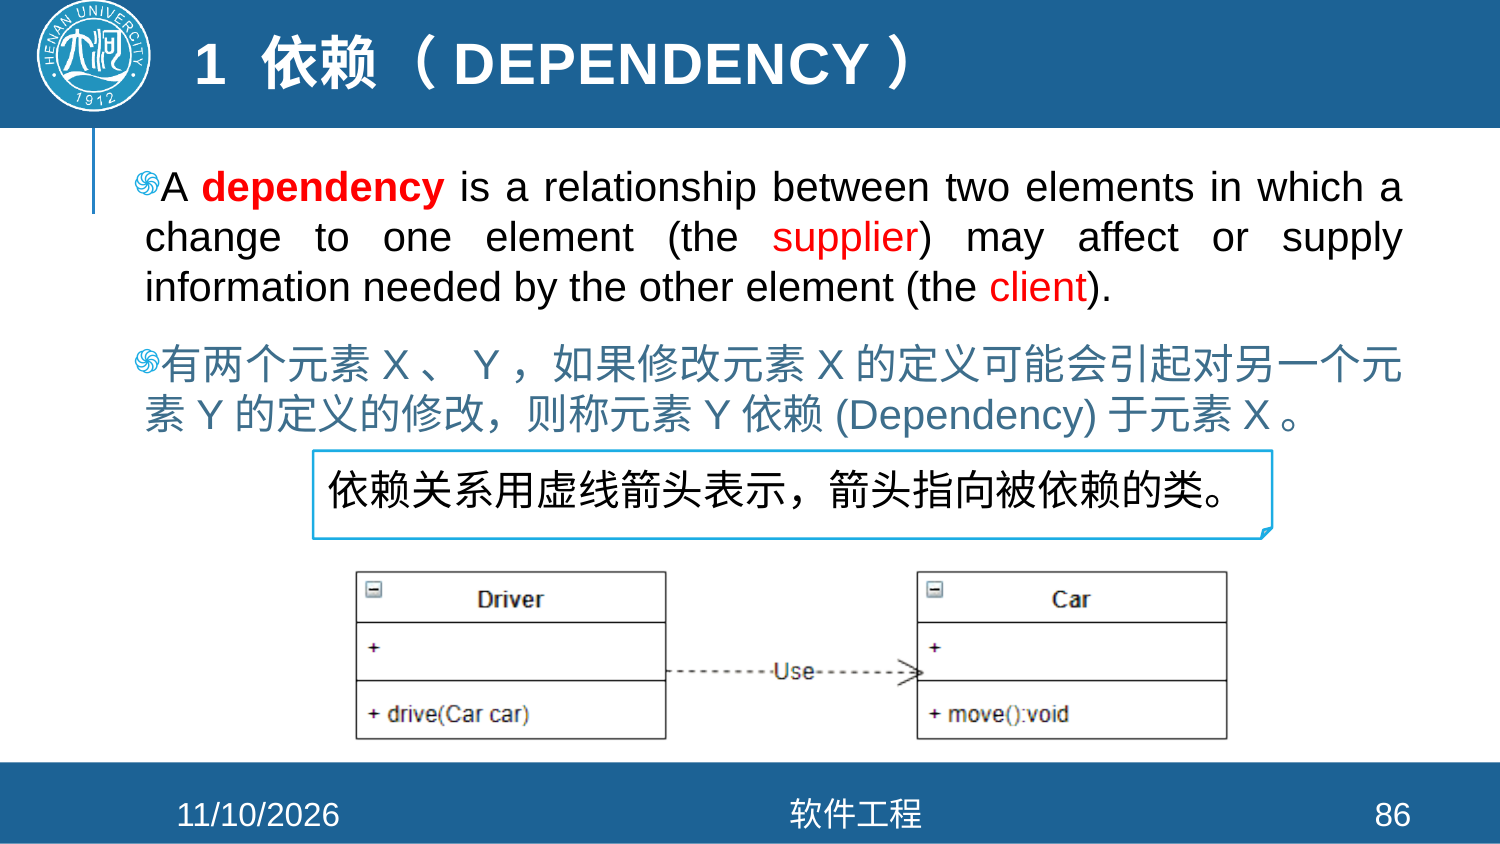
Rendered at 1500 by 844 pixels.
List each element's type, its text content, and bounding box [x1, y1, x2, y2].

footer 软件工程 [391, 796, 1322, 830]
title 1 依赖（Dependency） [179, 0, 1454, 136]
slide_number 86 [1333, 796, 1454, 830]
text_box 依赖关系用虚线箭头表示，箭头指向被依赖的类。 [311, 449, 1274, 540]
picture [349, 554, 1236, 750]
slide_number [126, 796, 391, 830]
list A dependency is a relationship between two elements in which a change to one element (the supplier) may affect or supply information needed by the other element (the client). 有两个元素X、Y，如果修改元素X的定义可能会引起对另一个元素Y的定义的修改，则称元素Y依赖(Dependency)于元素X。 [126, 151, 1411, 777]
